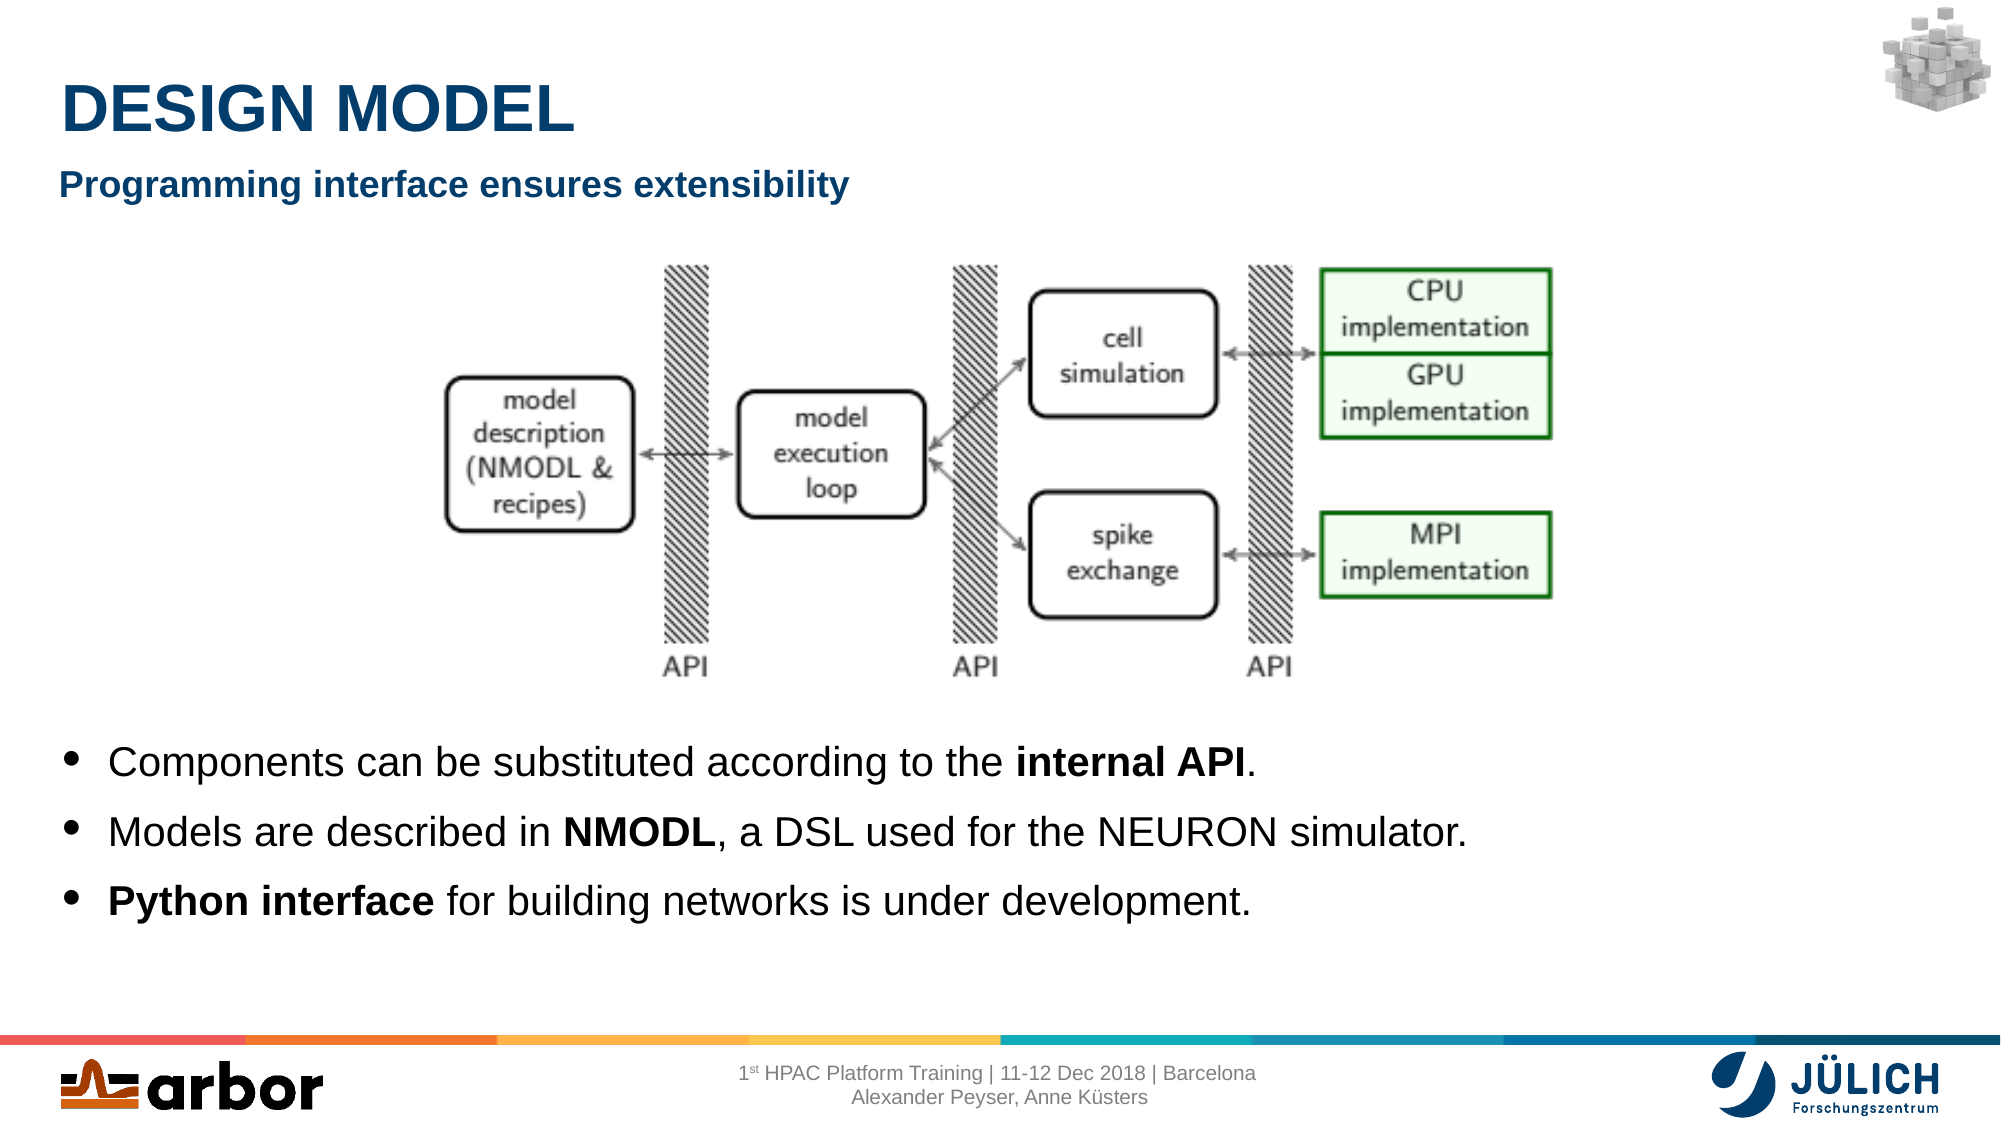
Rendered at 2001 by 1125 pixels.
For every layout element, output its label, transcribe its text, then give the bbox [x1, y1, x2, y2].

picture [416, 237, 1580, 713]
picture [0, 1035, 1503, 1045]
list Programming interface ensures extensibility [58, 154, 1937, 238]
title Design model [60, 53, 1940, 238]
picture [1872, 2, 2000, 126]
picture [61, 1059, 323, 1110]
list Components can be substituted according to the internal API. Models are described in NMODL, a DSL used for the NEURON simulator. Python interface for building networks is under development. [60, 727, 1940, 948]
